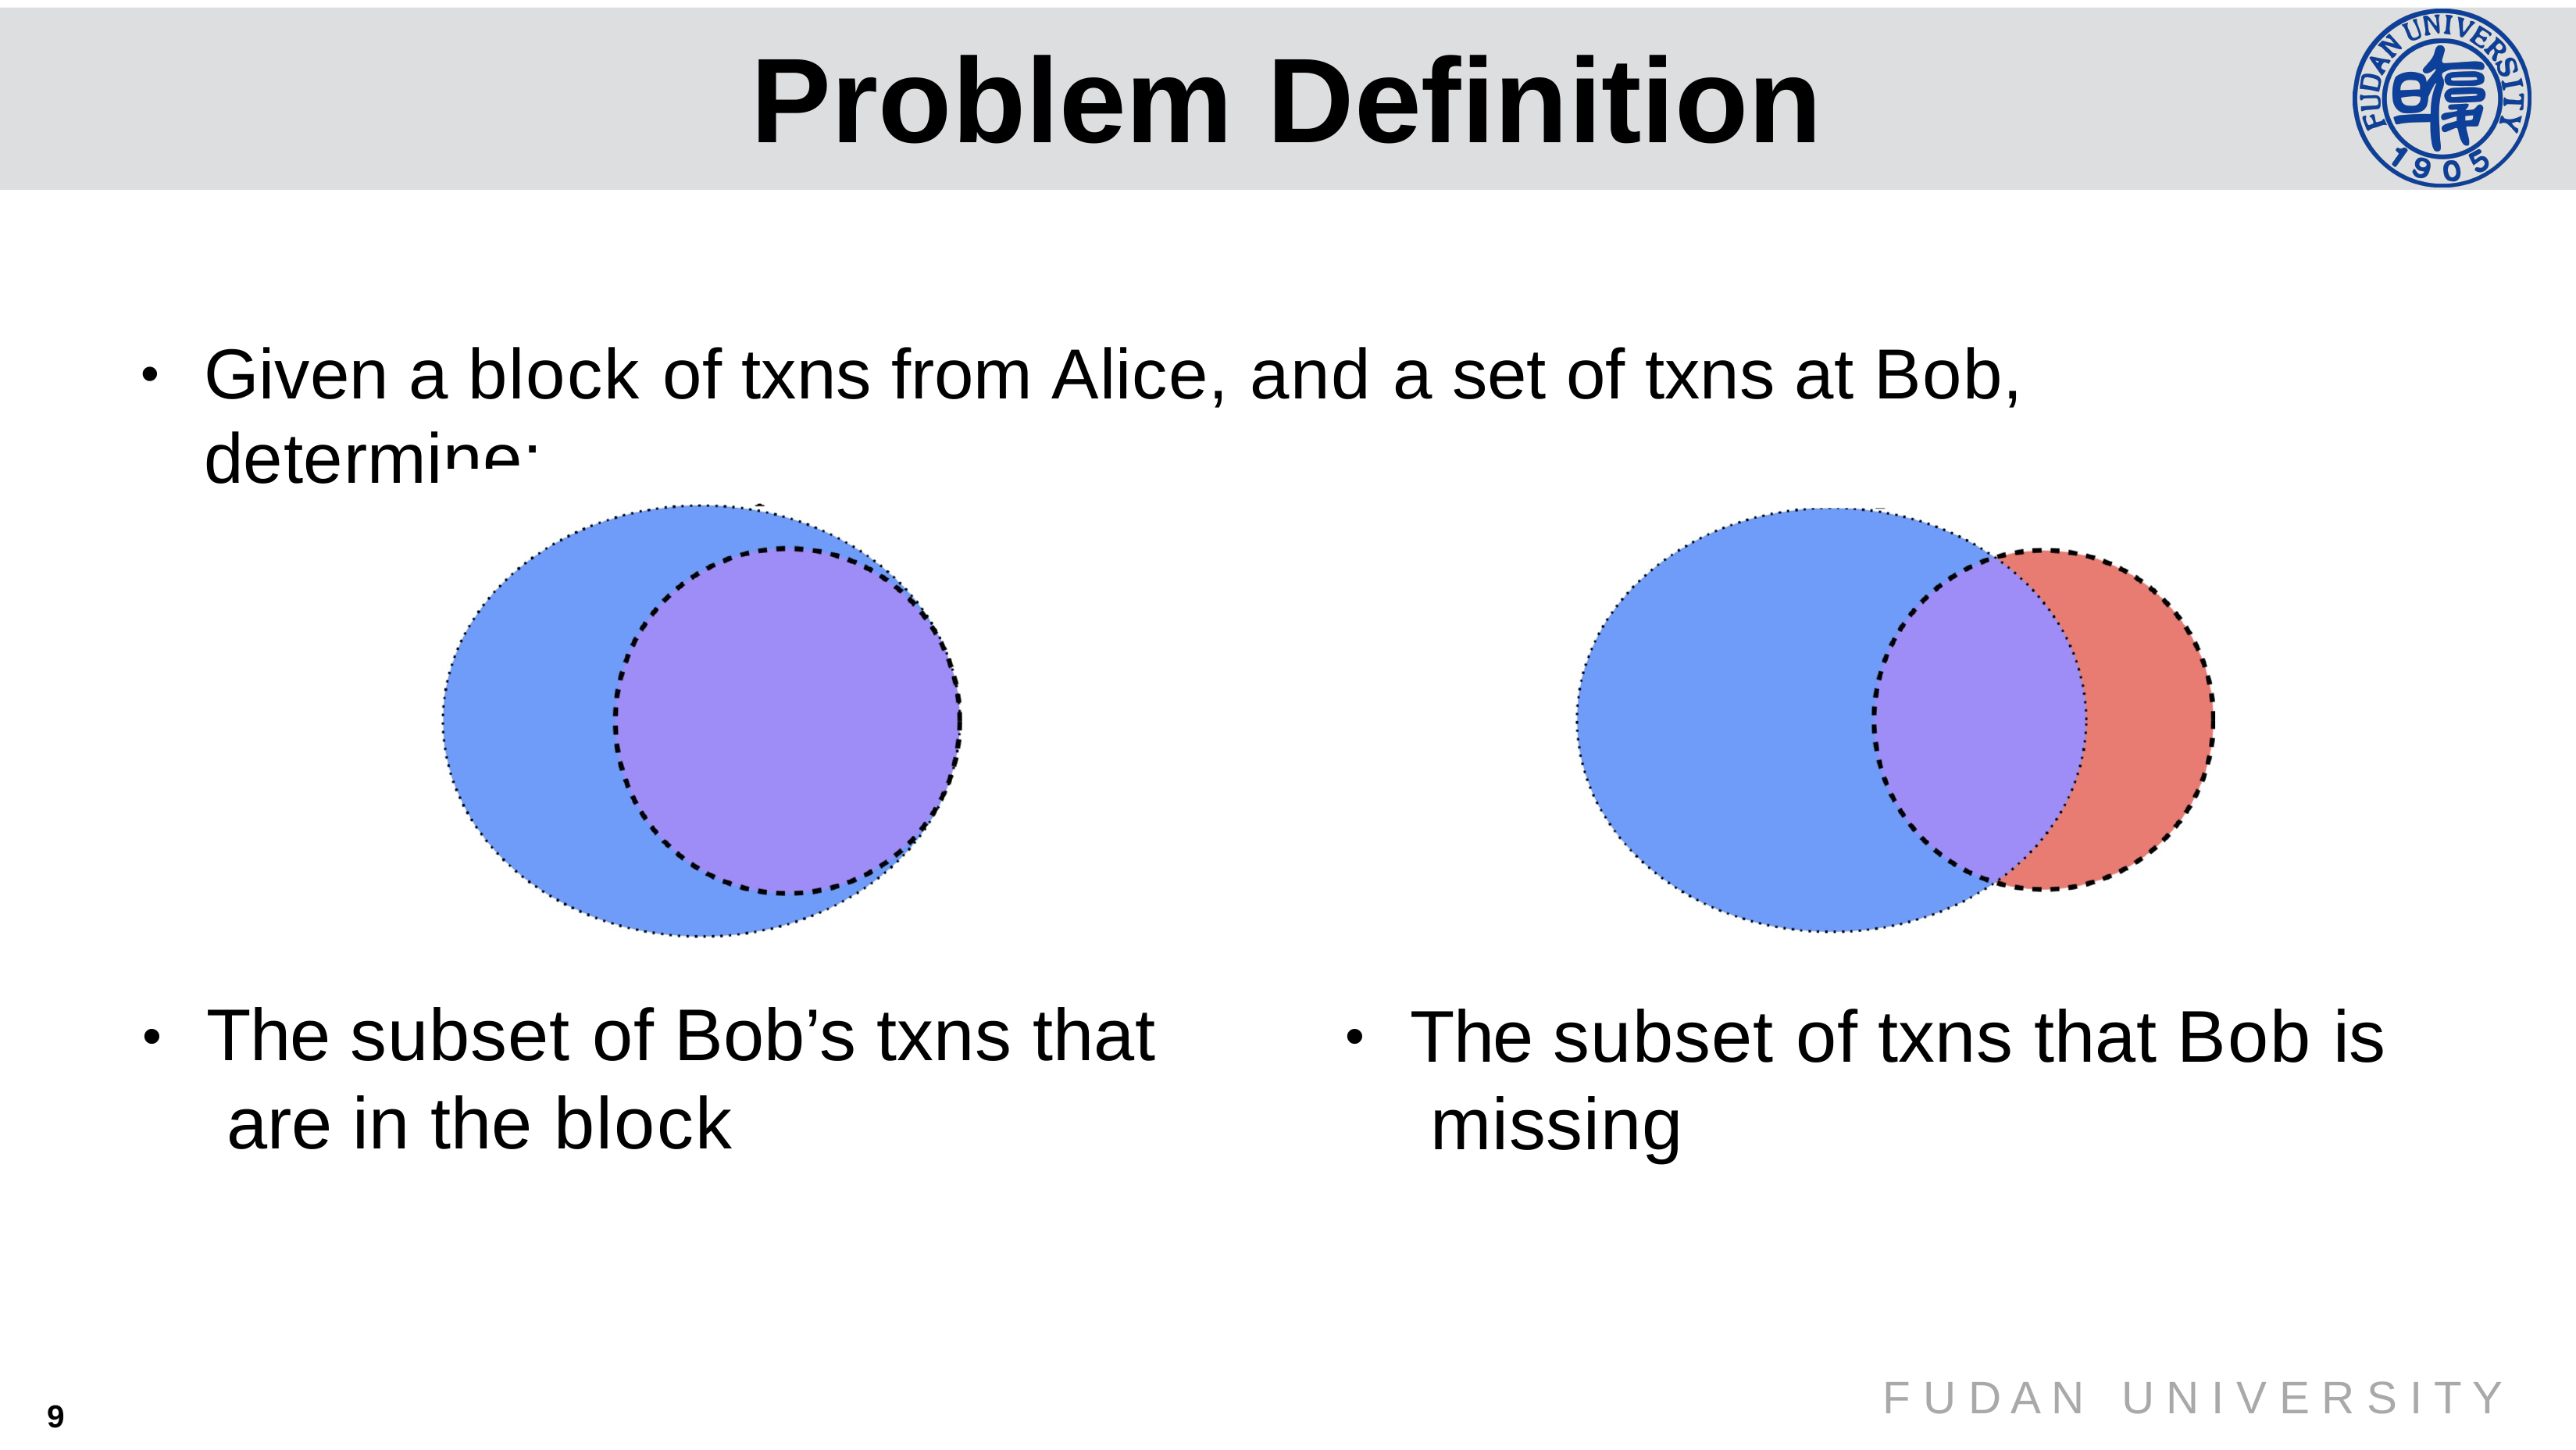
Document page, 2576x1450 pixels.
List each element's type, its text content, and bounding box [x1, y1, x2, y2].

text_box [0, 7, 2576, 190]
picture [2353, 9, 2532, 188]
text_box The subset of txns that Bob is missing [1408, 987, 2389, 1165]
text_box Given a block of txns from Alice, and a set of txns at Bob, determine: [202, 326, 2379, 498]
title Problem Definition [749, 20, 1827, 264]
text_box • [139, 337, 169, 403]
text_box • [140, 998, 172, 1066]
text_box 9 [41, 1401, 70, 1434]
text_box • [1343, 998, 1375, 1066]
text_box F U D A N U N I V E R S I T Y [1881, 1386, 2576, 1423]
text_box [1575, 456, 2307, 934]
text_box The subset of Bob’s txns that are in the block [205, 986, 1159, 1163]
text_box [441, 452, 963, 938]
